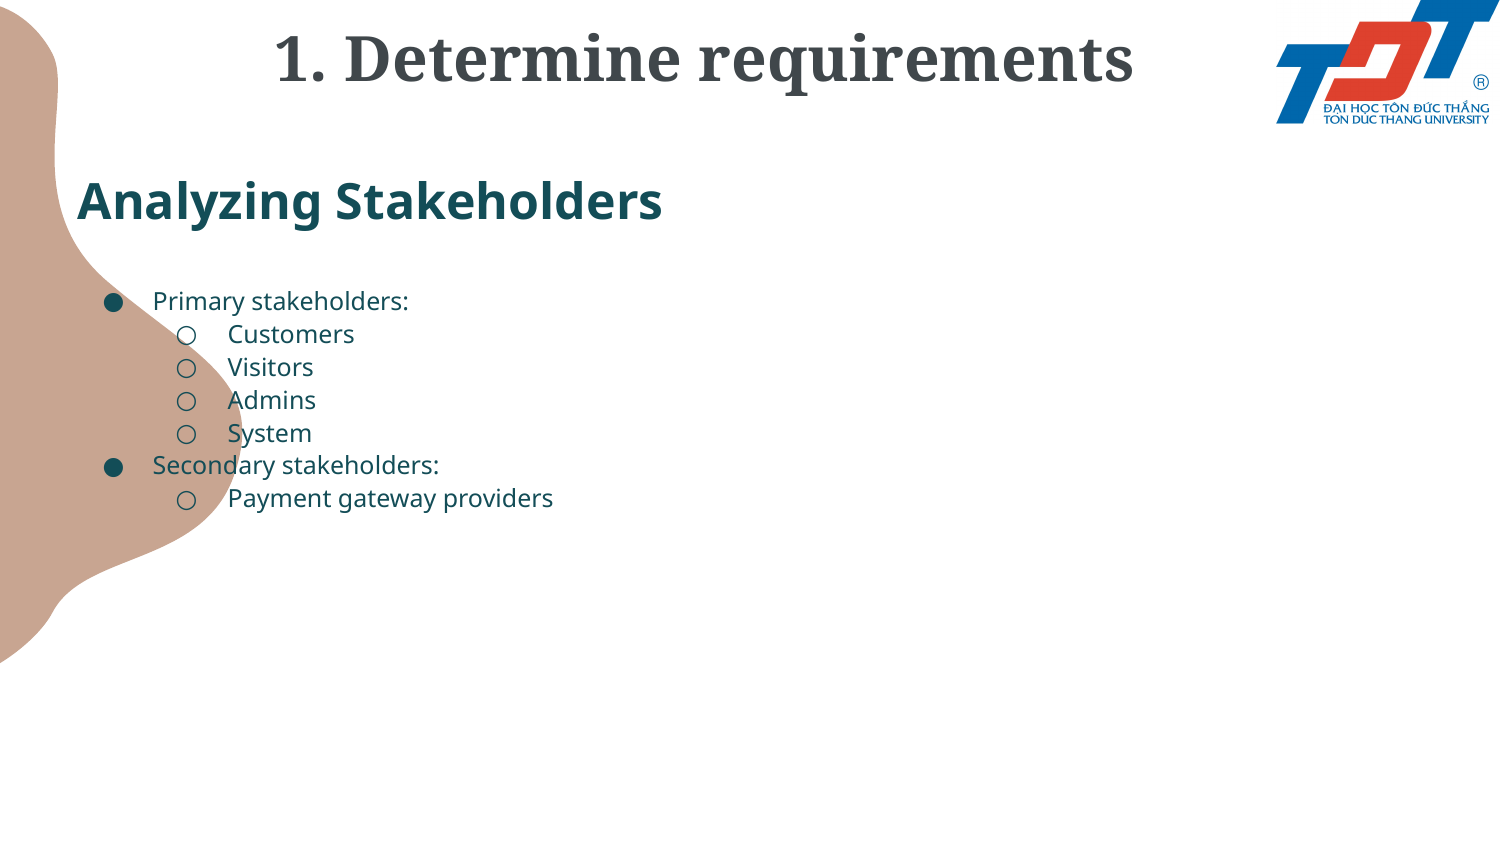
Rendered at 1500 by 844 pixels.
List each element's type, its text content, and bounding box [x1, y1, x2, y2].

picture [1276, 0, 1500, 124]
title 1. Determine requirements [80, 20, 1271, 110]
text_box Analyzing Stakeholders [62, 147, 1335, 253]
text_box Primary stakeholders: Customers Visitors Admins System Secondary stakeholders: Payment gateway providers [62, 267, 1335, 335]
